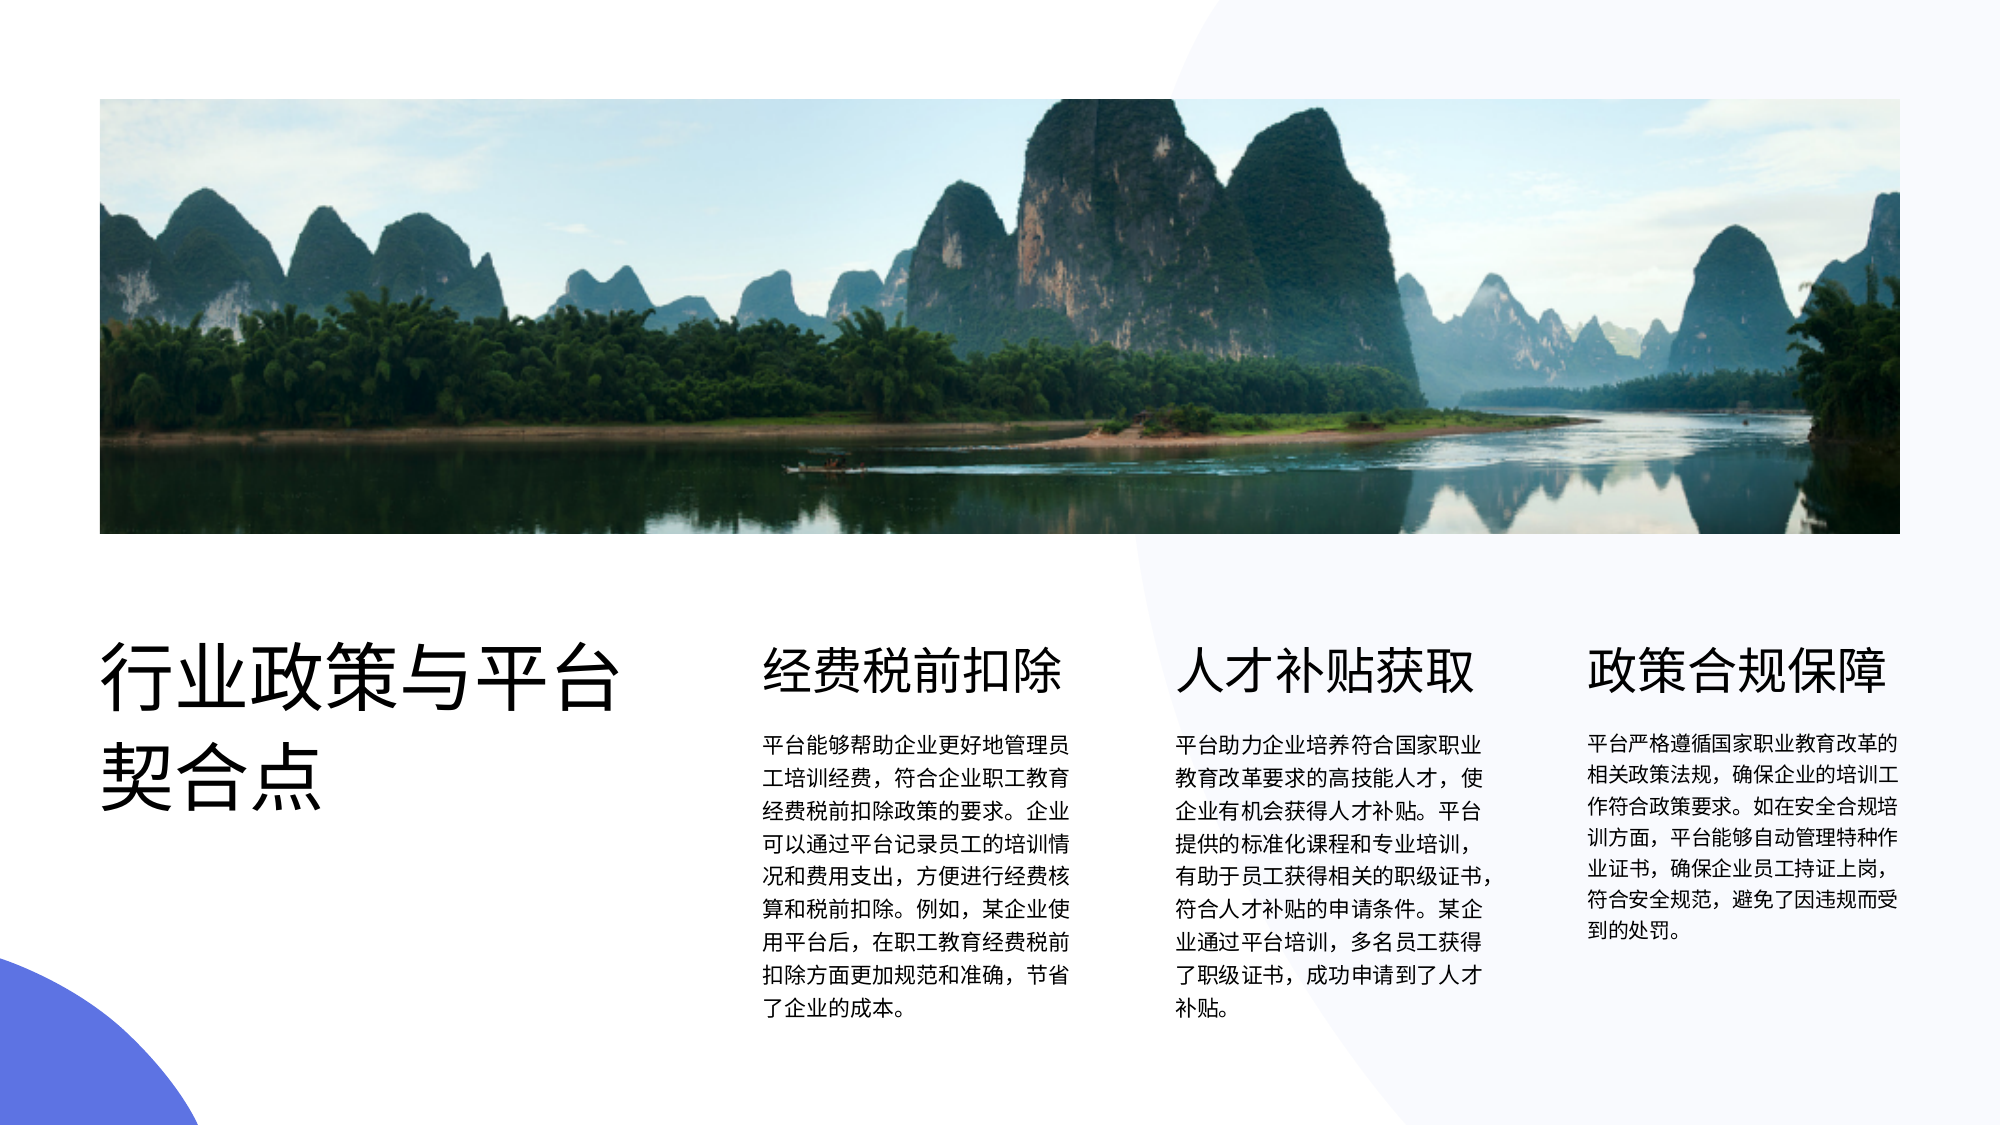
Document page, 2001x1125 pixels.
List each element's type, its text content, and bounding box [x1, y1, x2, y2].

picture [99, 99, 1901, 534]
list 平台严格遵循国家职业教育改革的相关政策法规，确保企业的培训工作符合政策要求。如在安全合规培训方面，平台能够自动管理特种作业证书，确保企业员工持证上岗，符合安全规范，避免了因违规而受到的处罚。 [1587, 725, 1900, 1025]
list 经费税前扣除 [762, 633, 1075, 700]
list 平台能够帮助企业更好地管理员工培训经费，符合企业职工教育经费税前扣除政策的要求。企业可以通过平台记录员工的培训情况和费用支出，方便进行经费核算和税前扣除。例如，某企业使用平台后，在职工教育经费税前扣除方面更加规范和准确，节省了企业的成本。 [762, 725, 1075, 1025]
list 政策合规保障 [1587, 633, 1900, 700]
list 平台助力企业培养符合国家职业教育改革要求的高技能人才，使企业有机会获得人才补贴。平台提供的标准化课程和专业培训，有助于员工获得相关的职级证书，符合人才补贴的申请条件。某企业通过平台培训，多名员工获得了职级证书，成功申请到了人才补贴。 [1175, 725, 1488, 1025]
list 人才补贴获取 [1175, 633, 1488, 700]
title 行业政策与平台契合点 [99, 620, 663, 821]
